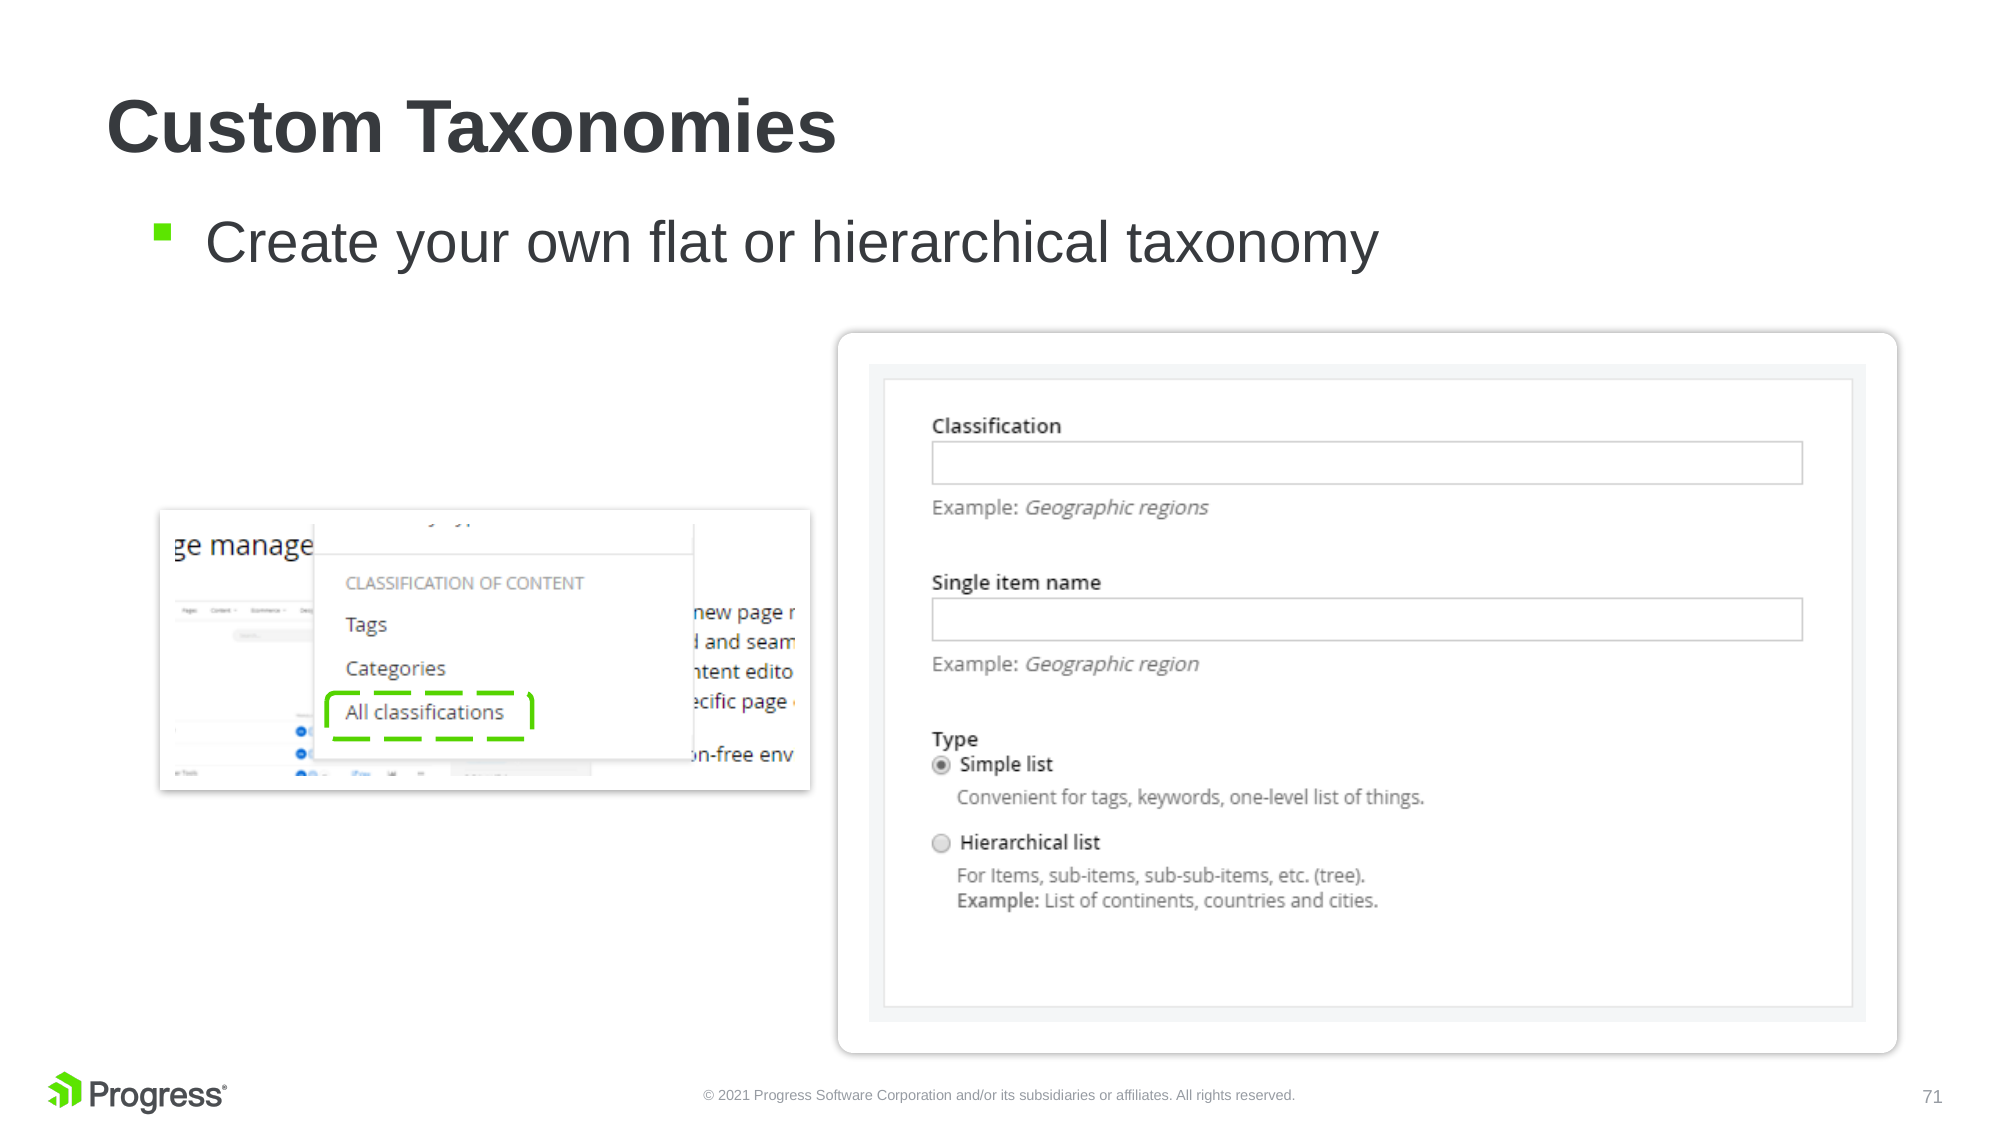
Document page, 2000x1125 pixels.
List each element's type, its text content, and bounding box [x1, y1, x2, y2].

list Create your own flat or hierarchical taxonomy [134, 196, 1439, 345]
picture [868, 363, 1866, 1023]
title Custom Taxonomies [91, 80, 1888, 177]
picture [174, 523, 796, 777]
